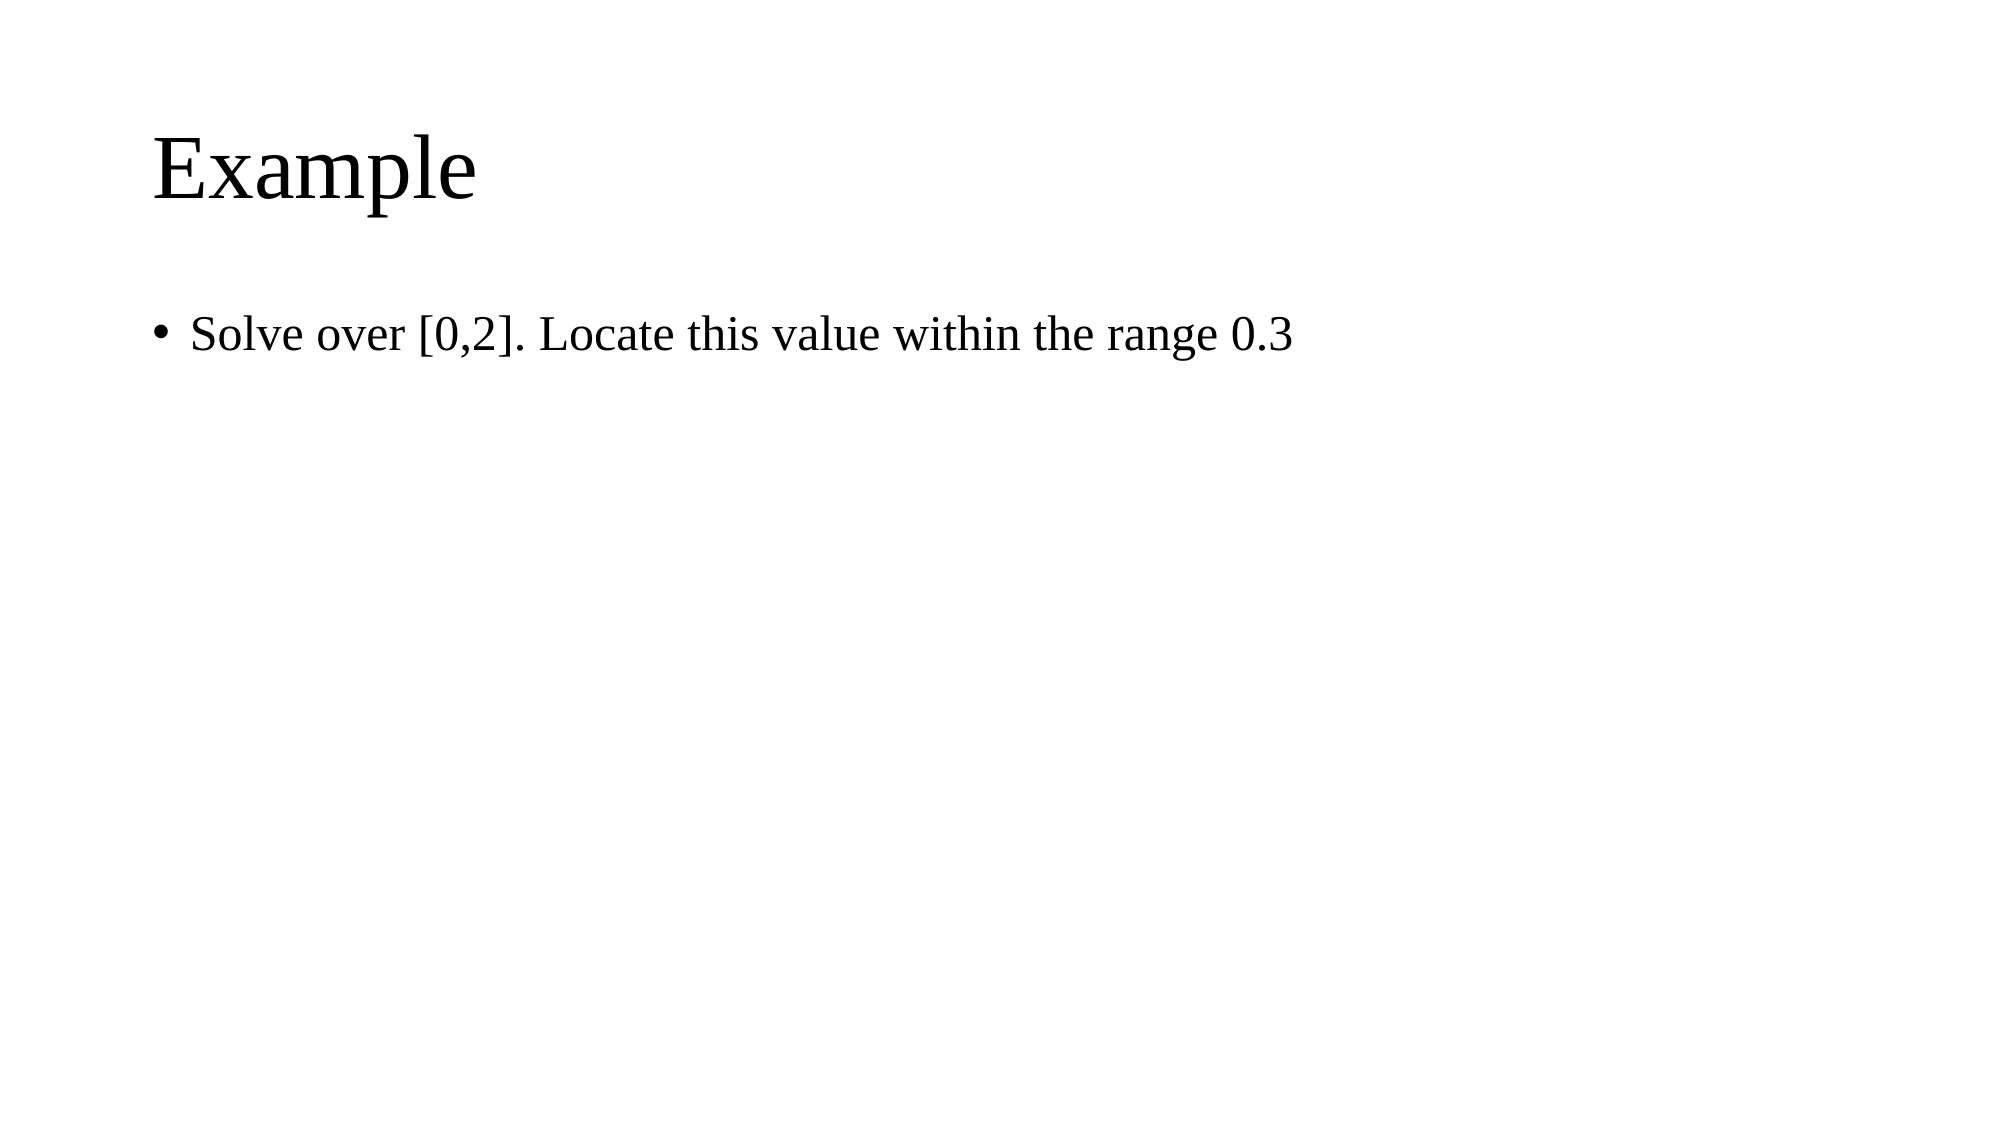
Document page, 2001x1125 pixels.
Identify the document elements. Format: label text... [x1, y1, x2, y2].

title Example [137, 59, 1863, 278]
